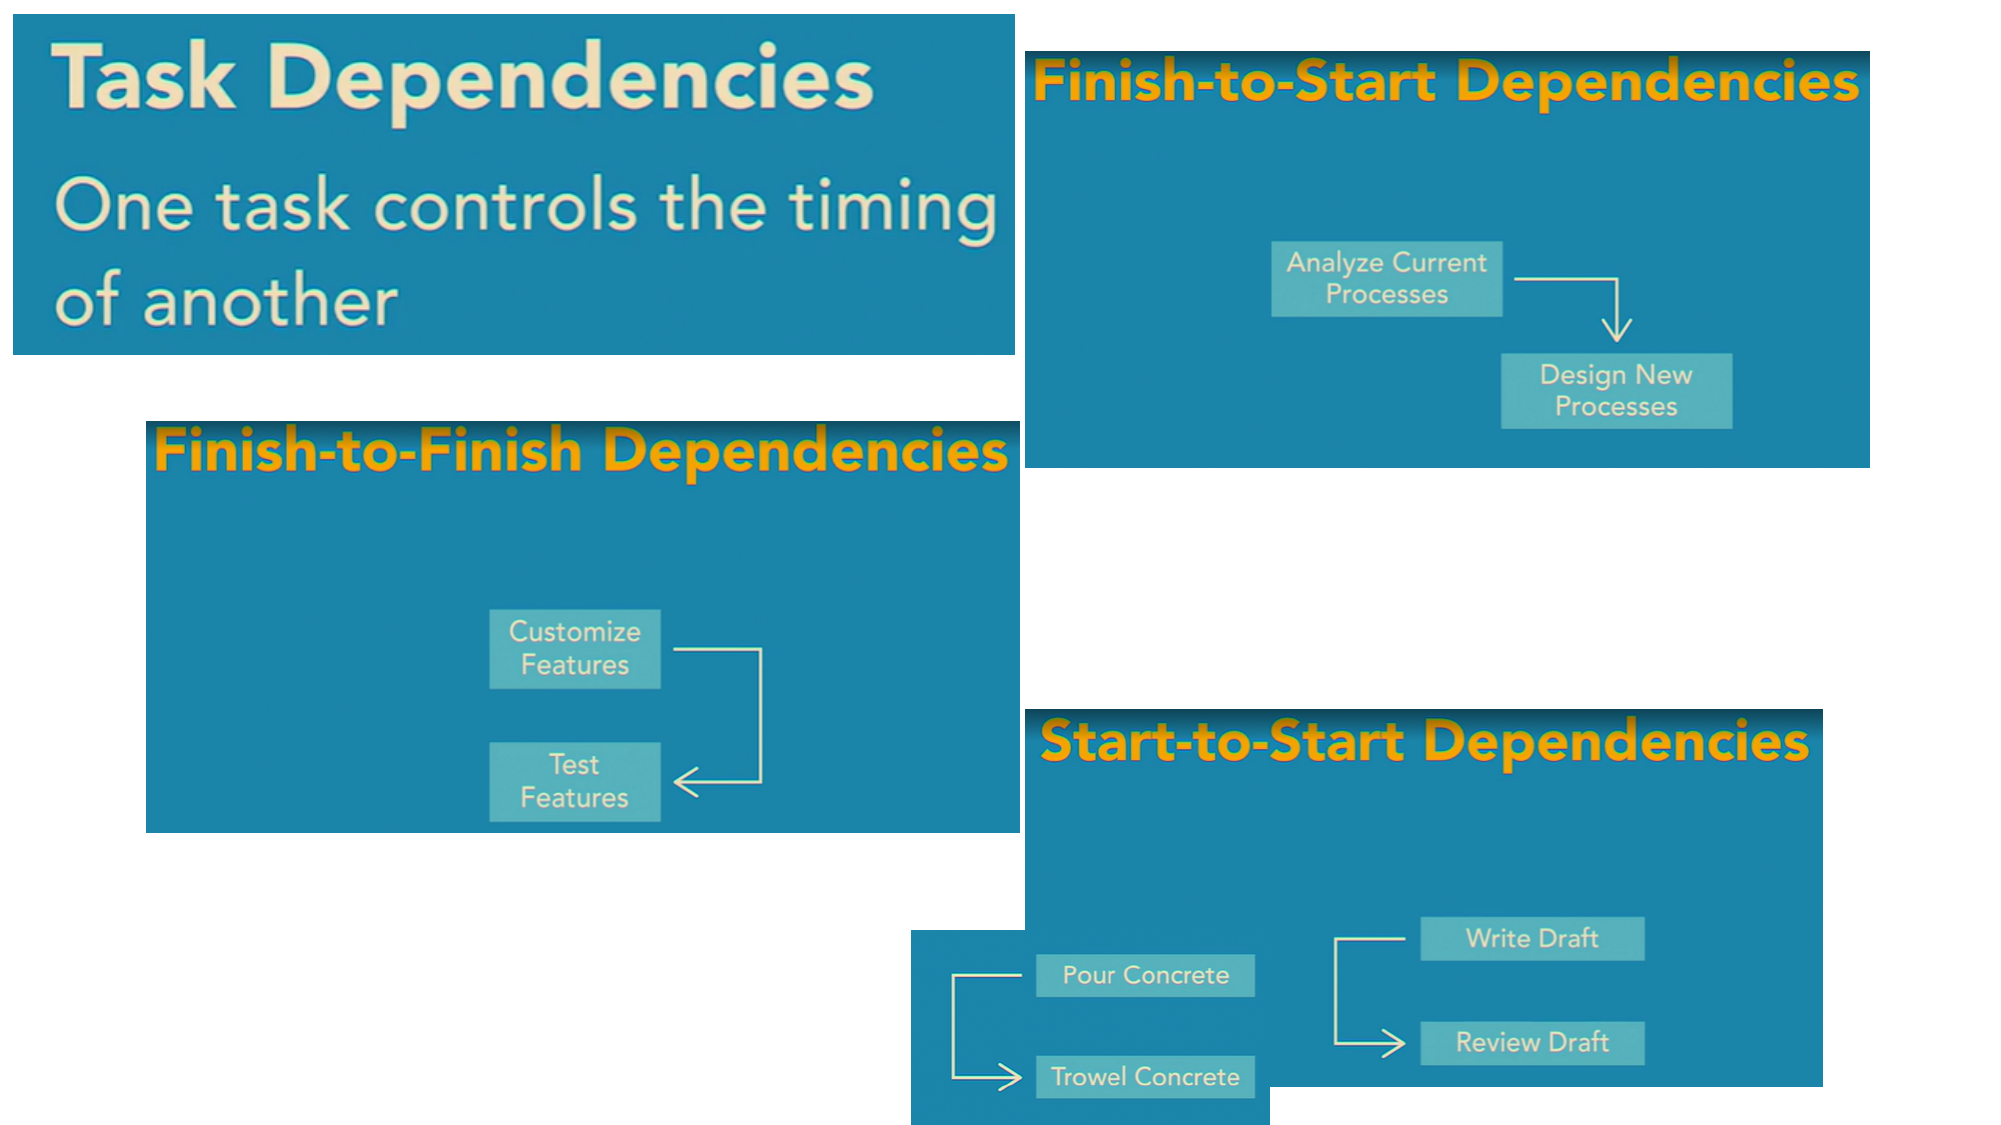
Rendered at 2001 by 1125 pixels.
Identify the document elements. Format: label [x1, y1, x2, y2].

picture [146, 421, 1020, 833]
picture [13, 14, 1015, 355]
picture [1025, 51, 1870, 468]
picture [911, 709, 1823, 1125]
